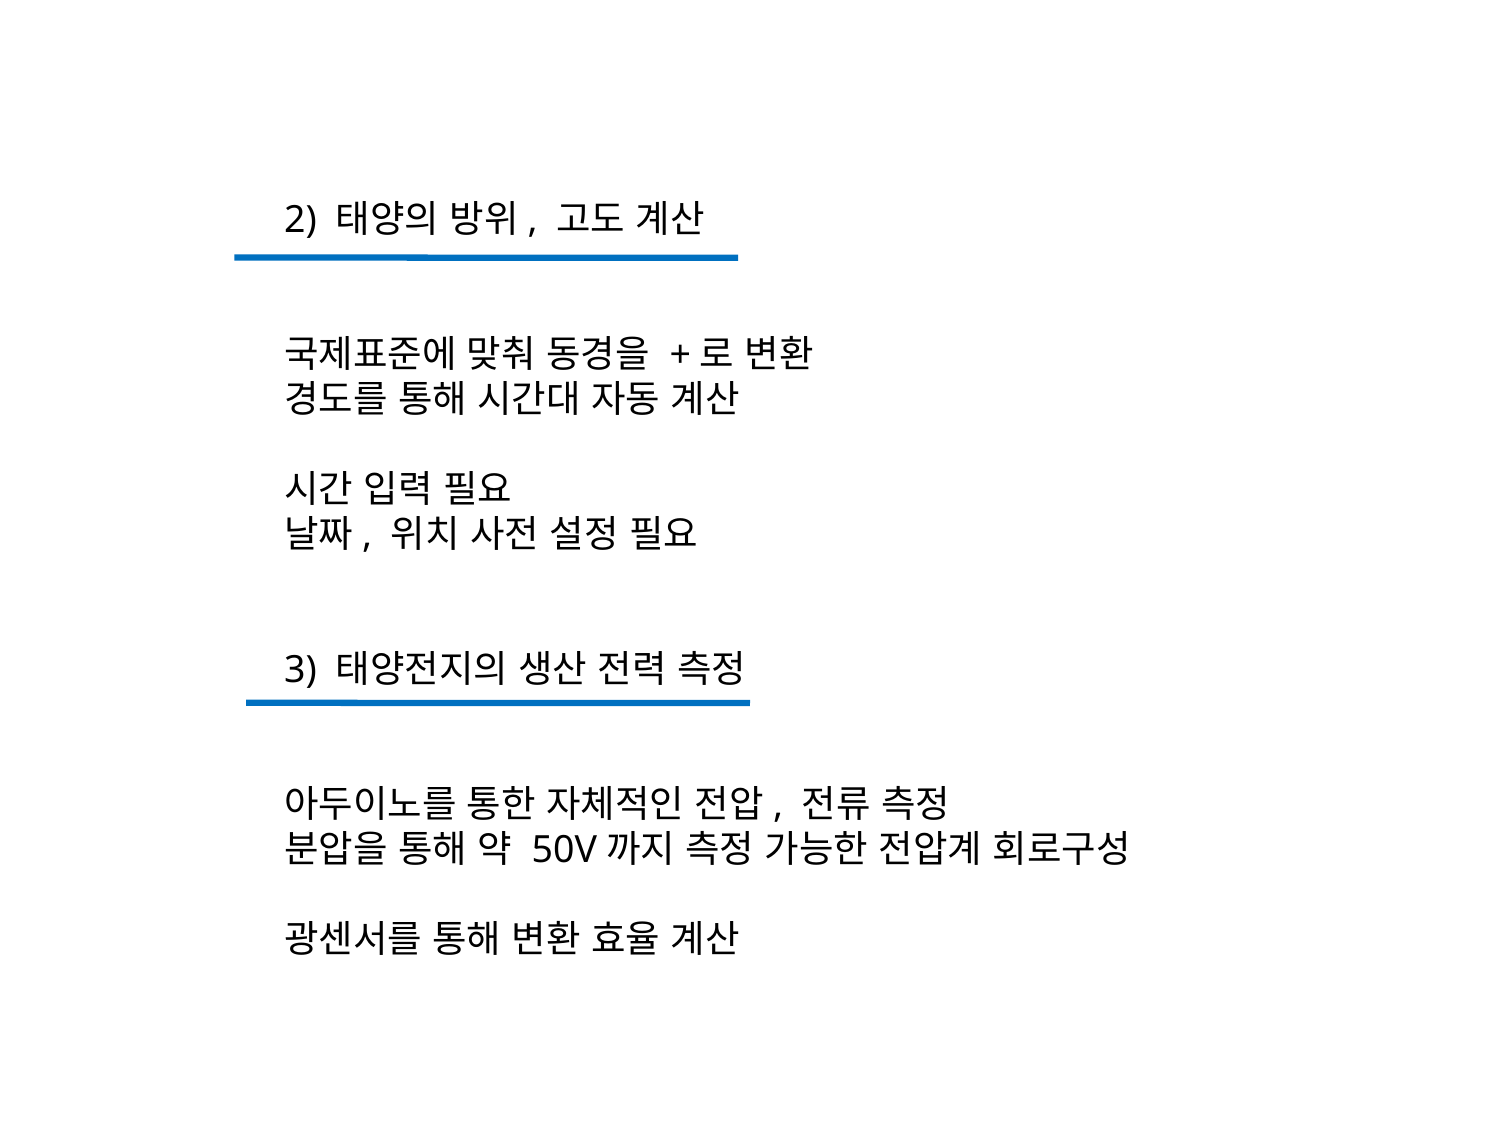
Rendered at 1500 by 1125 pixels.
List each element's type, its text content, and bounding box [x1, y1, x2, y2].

text_box 2) 태양의 방위, 고도 계산 국제표준에 맞춰 동경을 +로 변환 경도를 통해 시간대 자동 계산 시간 입력 필요 날짜, 위치 사전 설정 필요 3) 태양전지의 생산 전력 측정 아두이노를 통한 자체적인 전압, 전류 측정 분압을 통해 약 50V까지 측정 가능한 전압계 회로구성 광센서를 통해 변환 효율 계산 [269, 187, 1147, 968]
